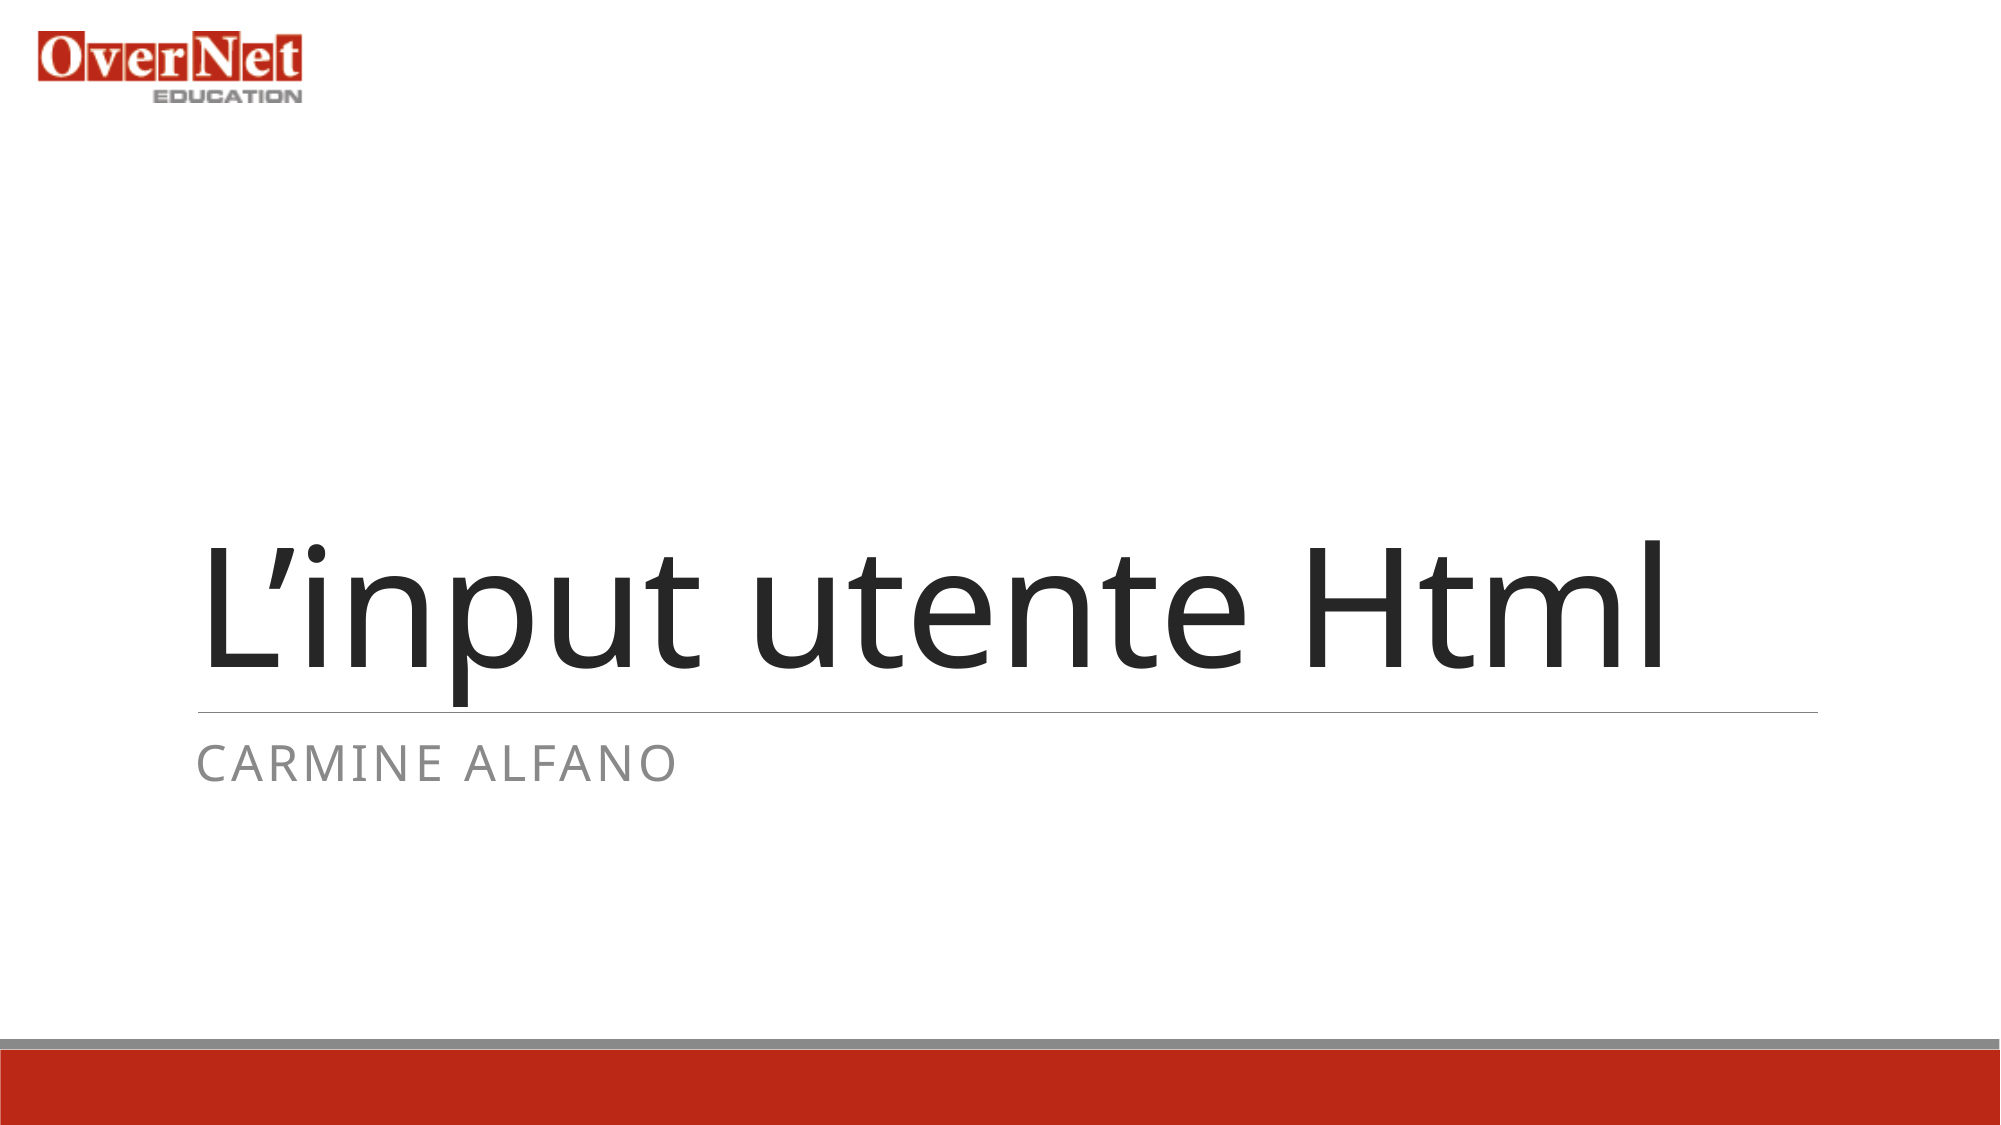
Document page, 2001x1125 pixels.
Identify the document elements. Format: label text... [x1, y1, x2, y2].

picture [35, 31, 304, 103]
subtitle Carmine alfano [180, 730, 1831, 919]
title L’input utente Html [180, 124, 1830, 710]
